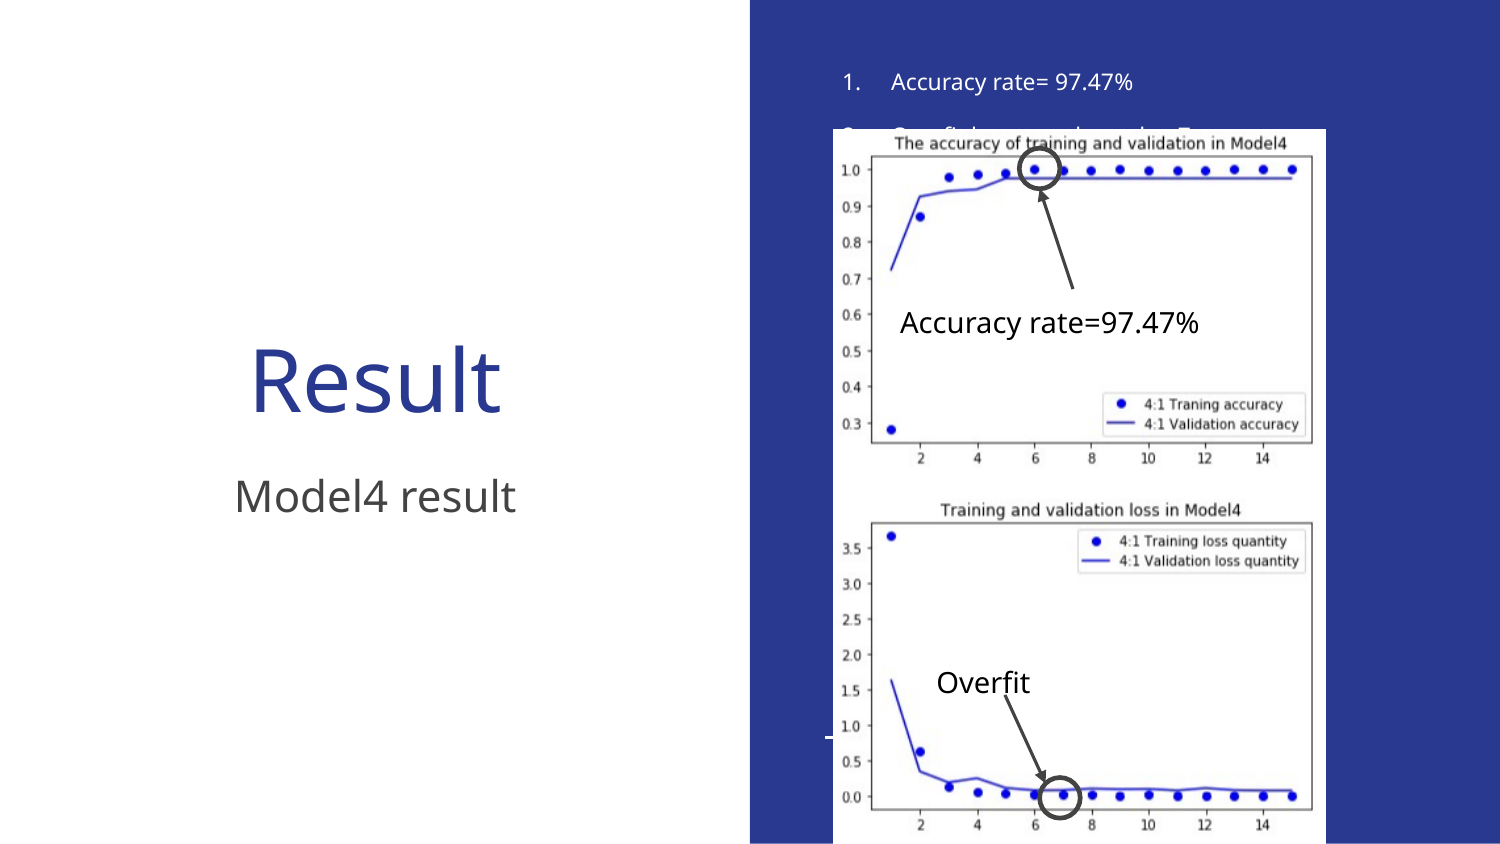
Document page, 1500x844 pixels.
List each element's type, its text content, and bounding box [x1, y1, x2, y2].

title Result [43, 188, 708, 446]
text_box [1039, 188, 1074, 290]
subtitle Model4 result [43, 454, 708, 663]
list Accuracy rate= 97.47% Overfit happened epochs=7 [801, 24, 1431, 631]
picture [833, 129, 1326, 844]
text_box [1004, 694, 1046, 784]
